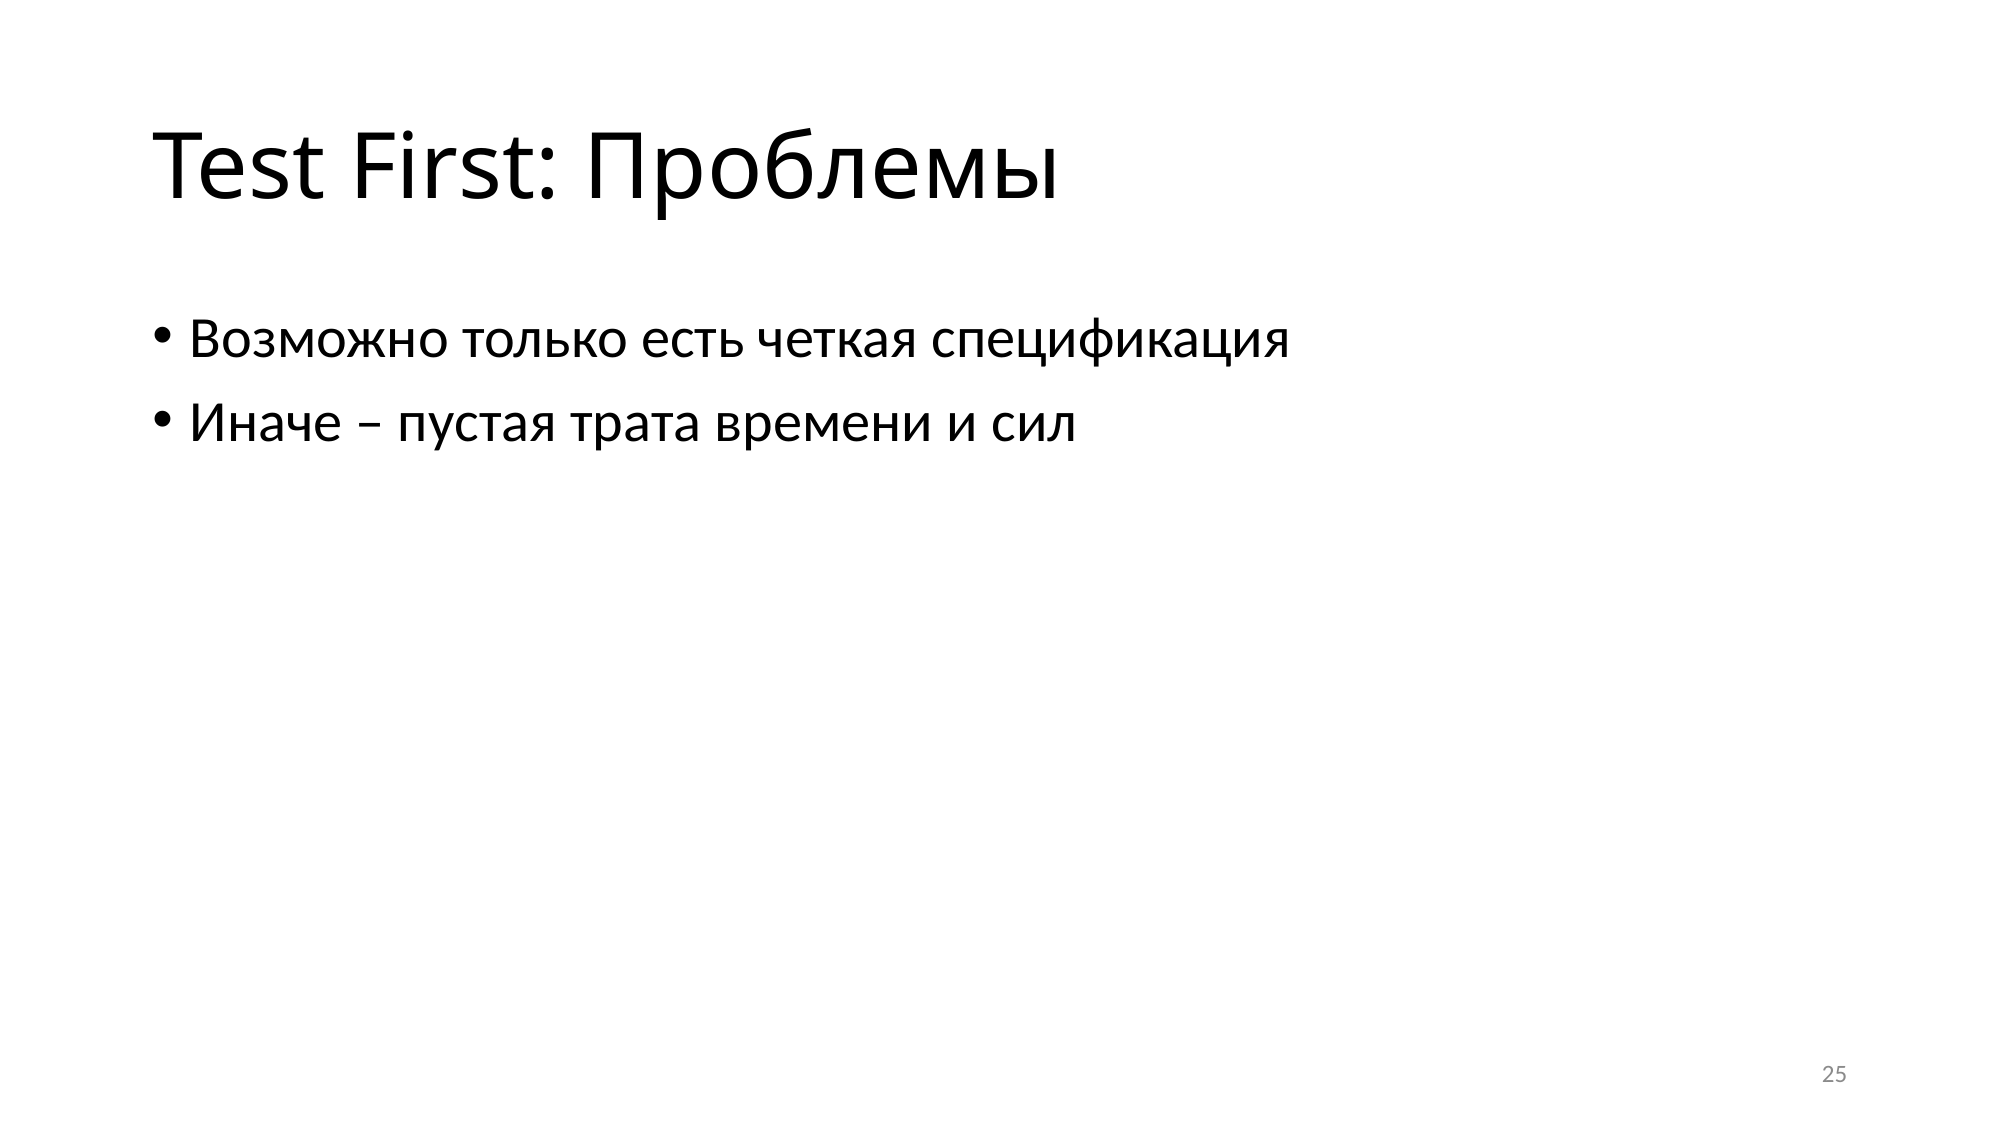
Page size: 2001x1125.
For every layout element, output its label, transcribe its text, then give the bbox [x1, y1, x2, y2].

list Возможно только есть четкая спецификация Иначе – пустая трата времени и сил [137, 299, 1863, 1014]
title Test First: Проблемы [137, 59, 1863, 278]
slide_number 25 [1412, 1042, 1863, 1103]
